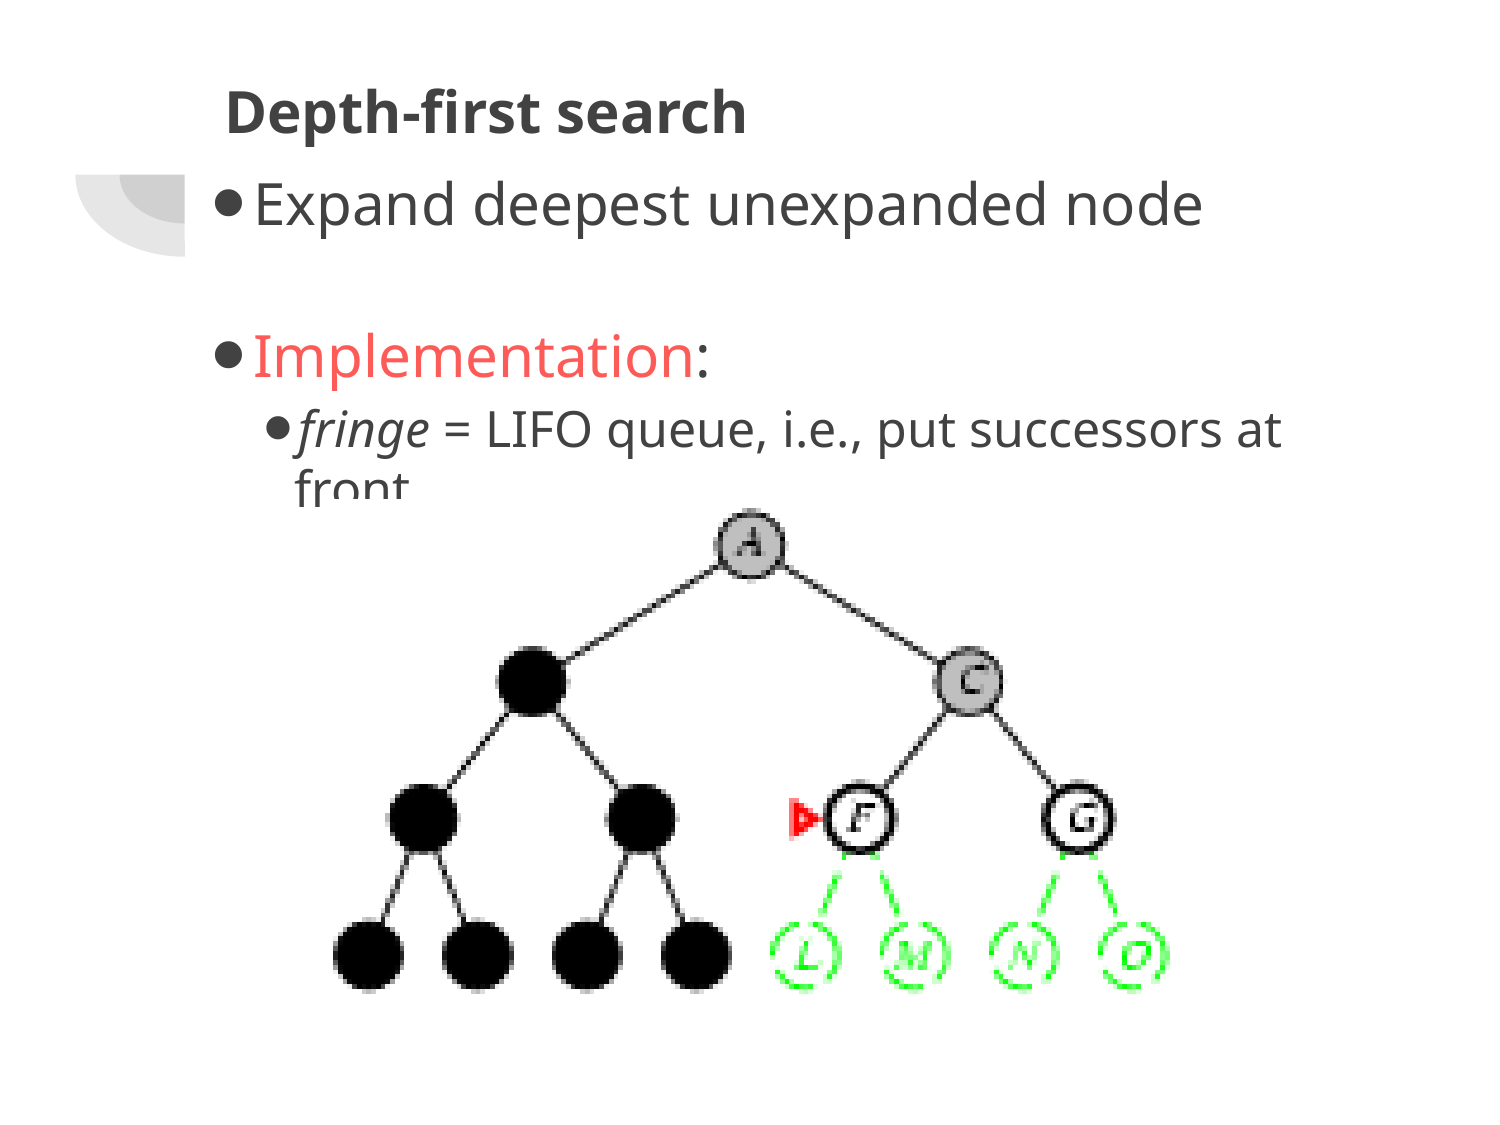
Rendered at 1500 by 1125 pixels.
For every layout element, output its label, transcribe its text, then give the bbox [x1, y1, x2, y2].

title Depth-first search [209, 64, 1363, 161]
picture [324, 499, 1176, 994]
list Expand deepest unexpanded node Implementation: fringe = LIFO queue, i.e., put successors at front [189, 160, 1343, 716]
